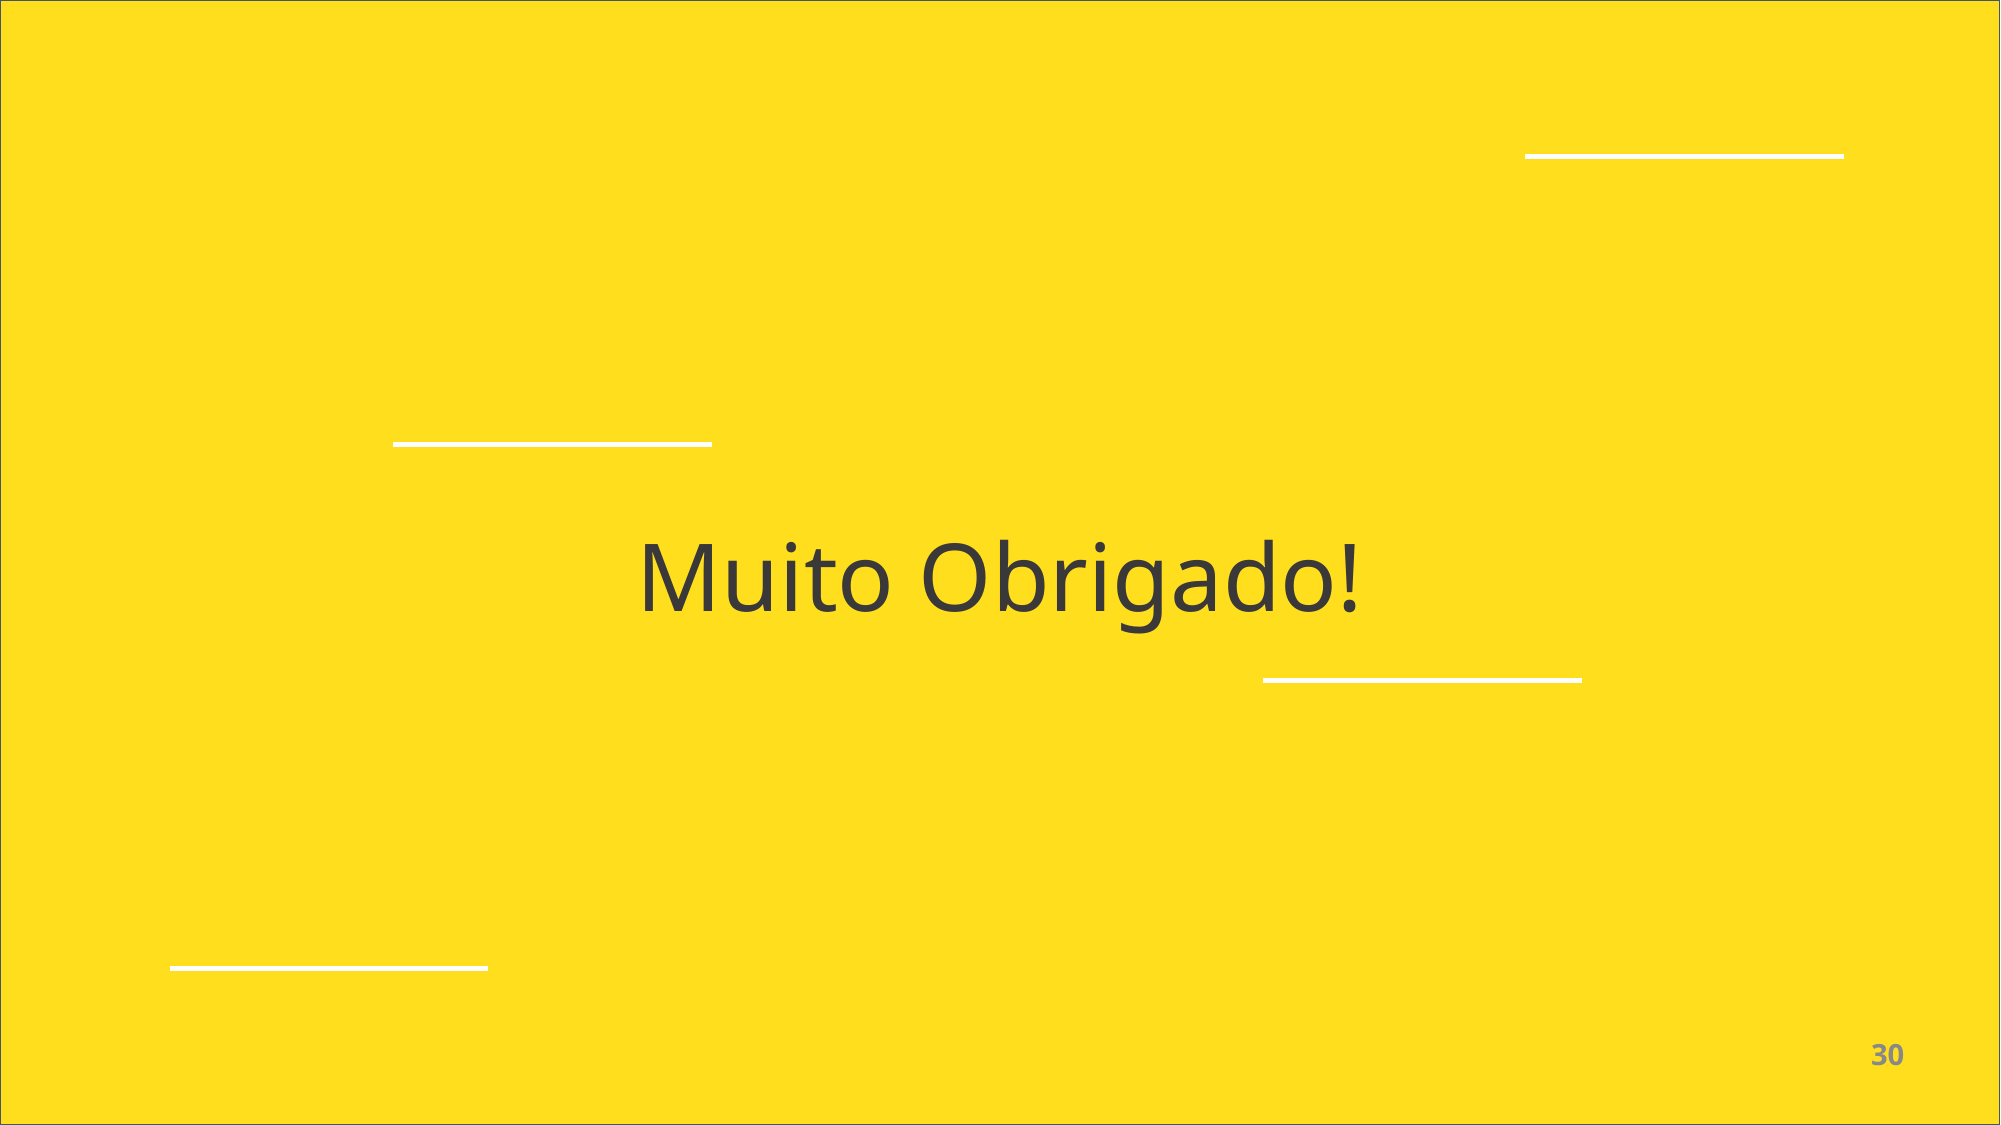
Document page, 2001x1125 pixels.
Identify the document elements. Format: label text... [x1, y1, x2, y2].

slide_number ‹#› [1469, 1025, 1920, 1086]
text_box Muito Obrigado! [520, 510, 1480, 647]
text_box [0, 0, 2000, 1125]
